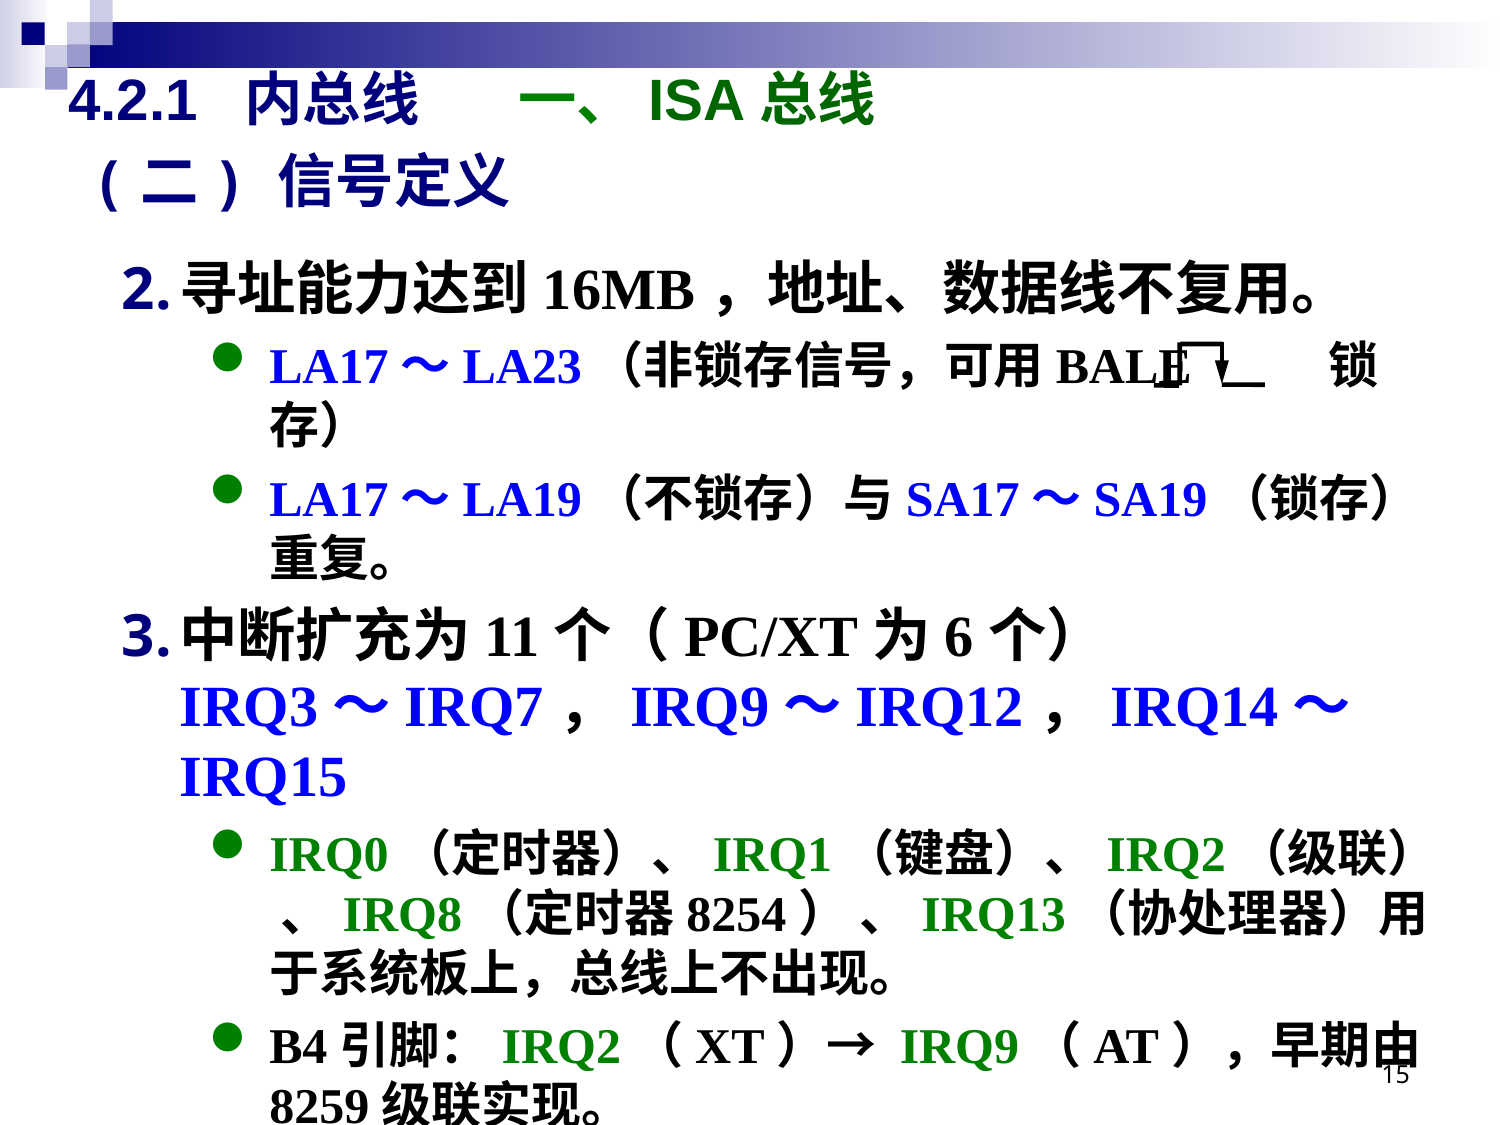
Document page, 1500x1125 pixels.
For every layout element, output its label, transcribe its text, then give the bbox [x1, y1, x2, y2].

slide_number 15 [1074, 1069, 1426, 1101]
list 寻址能力达到16MB，地址、数据线不复用。 LA17～LA23（非锁存信号，可用BALE 锁存） LA17～LA19（不锁存）与SA17～SA19（锁存）重复。 中断扩充为11个（PC/XT为6个） IRQ3～IRQ7，IRQ9～IRQ12，IRQ14～IRQ15 IRQ0（定时器）、IRQ1（键盘）、IRQ2（级联） 、IRQ8（定时器8254） 、IRQ13（协处理器）用于系统板上，总线上不出现。 B4引脚：IRQ2（XT）→ IRQ9（AT），早期由8259级联实现。 [106, 243, 1473, 1069]
title 4.2.1 内总线 一、ISA总线 [52, 54, 1424, 150]
text_box (二) 信号定义 [76, 137, 1427, 232]
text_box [1153, 342, 1266, 386]
